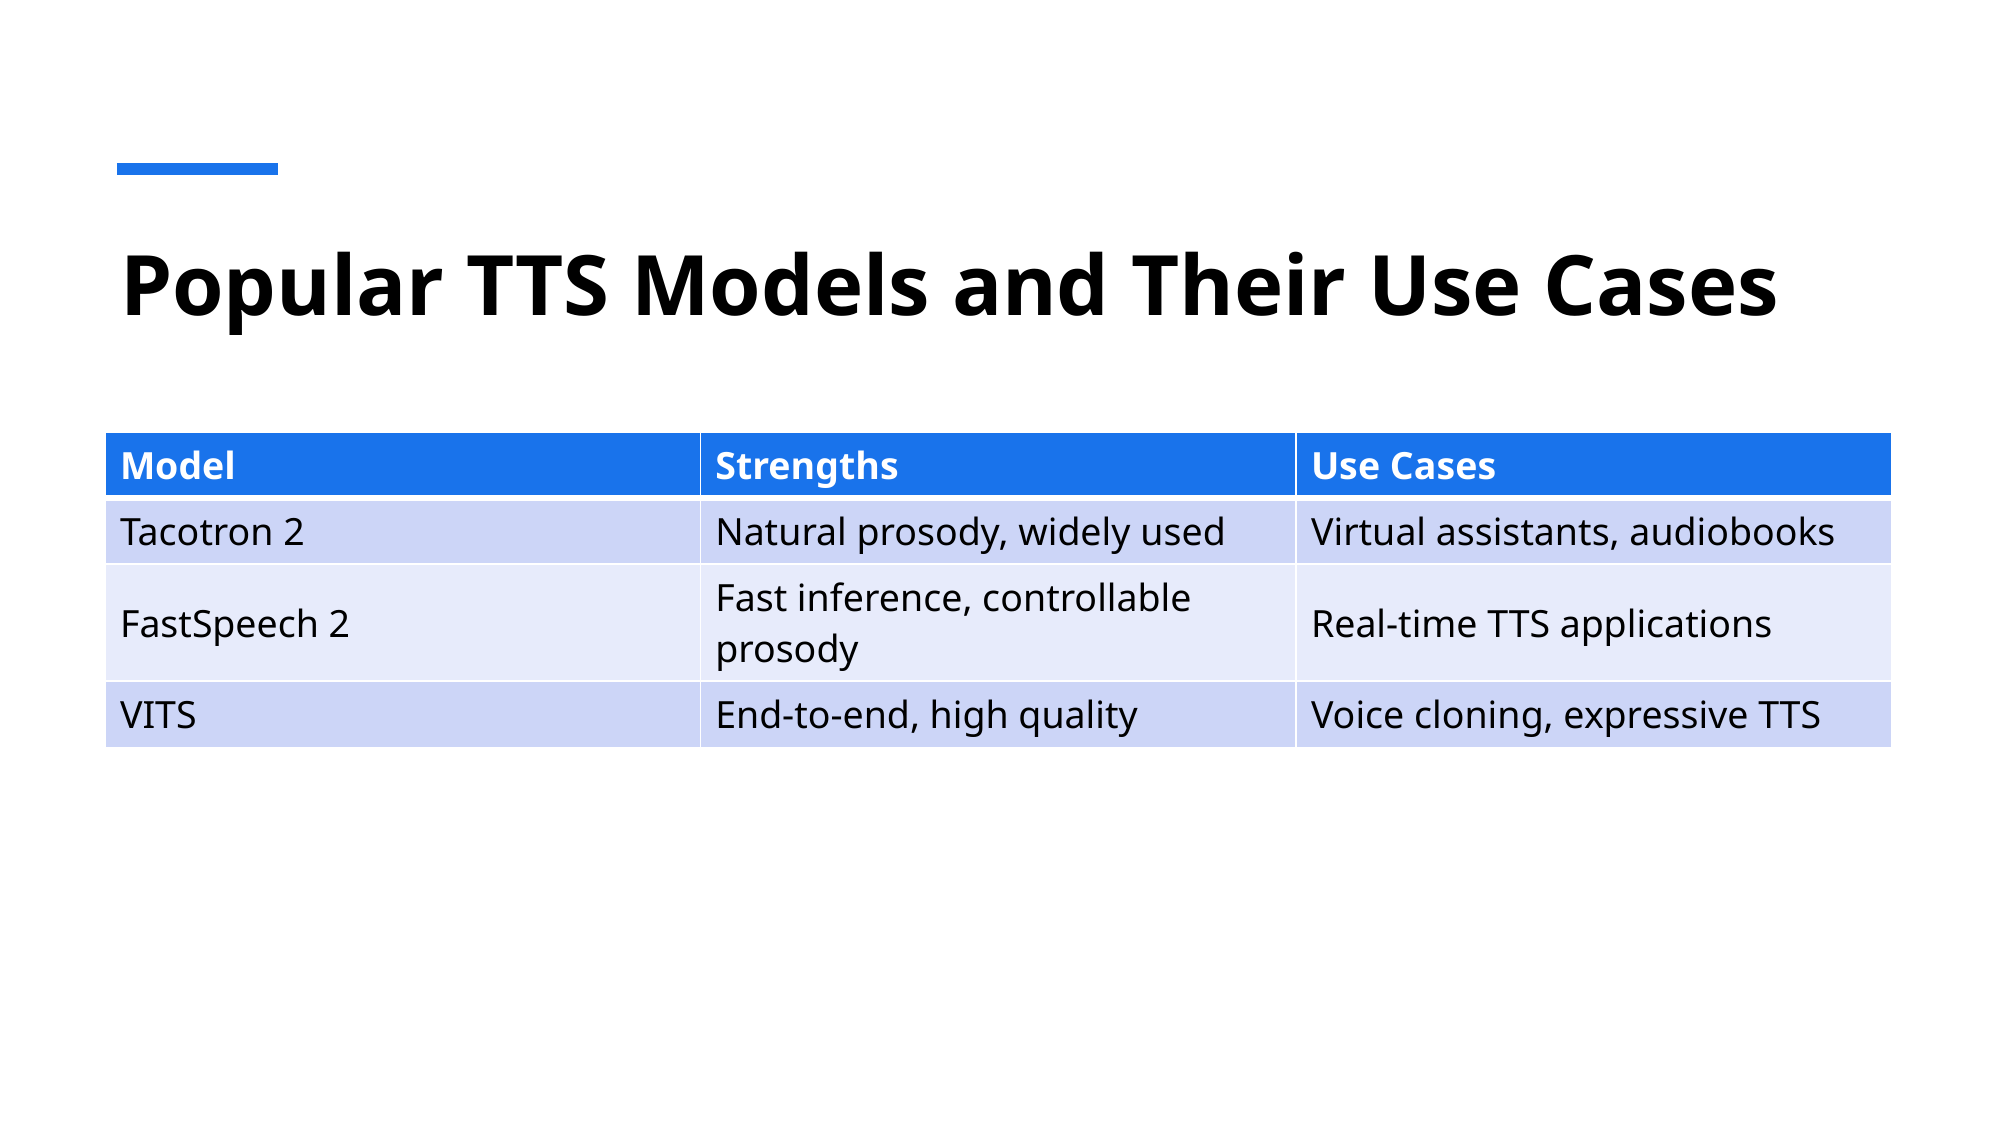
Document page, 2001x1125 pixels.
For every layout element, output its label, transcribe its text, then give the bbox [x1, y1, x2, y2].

table_cell Voice cloning, expressive TTS [1297, 682, 1891, 747]
table_header Model [106, 433, 700, 495]
title Popular TTS Models and Their Use Cases [105, 224, 1892, 405]
table_cell End-to-end, high quality [701, 682, 1295, 747]
table_cell Fast inference, controllable prosody [701, 565, 1295, 680]
table_cell Tacotron 2 [106, 501, 700, 563]
table_cell VITS [106, 682, 700, 747]
table_cell Natural prosody, widely used [701, 501, 1295, 563]
table_cell Real-time TTS applications [1297, 565, 1891, 680]
table_header Use Cases [1297, 433, 1891, 495]
table_cell FastSpeech 2 [106, 565, 700, 680]
table_cell Virtual assistants, audiobooks [1297, 501, 1891, 563]
table_header Strengths [701, 433, 1295, 495]
